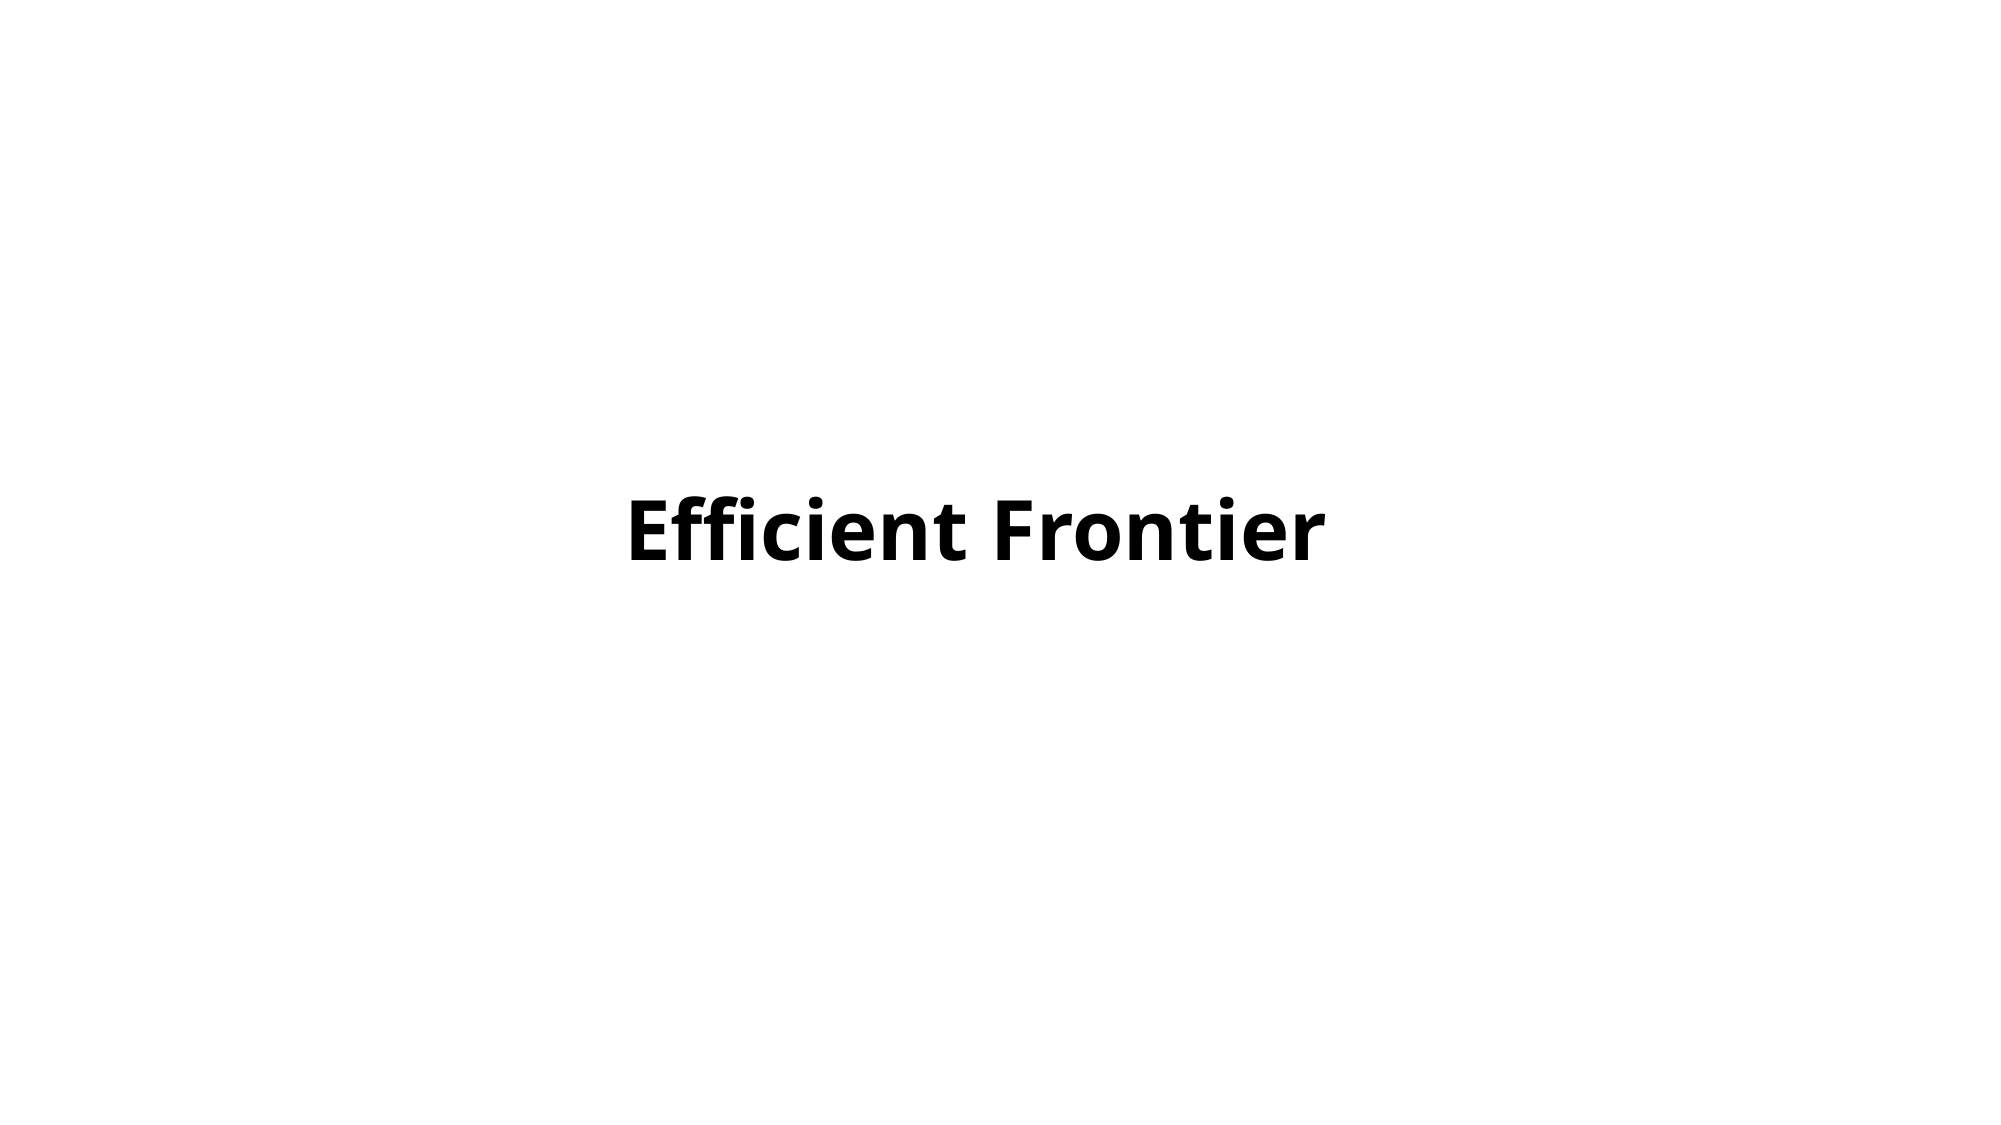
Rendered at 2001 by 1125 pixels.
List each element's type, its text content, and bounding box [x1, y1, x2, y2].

text_box Efficient Frontier [609, 470, 1343, 585]
